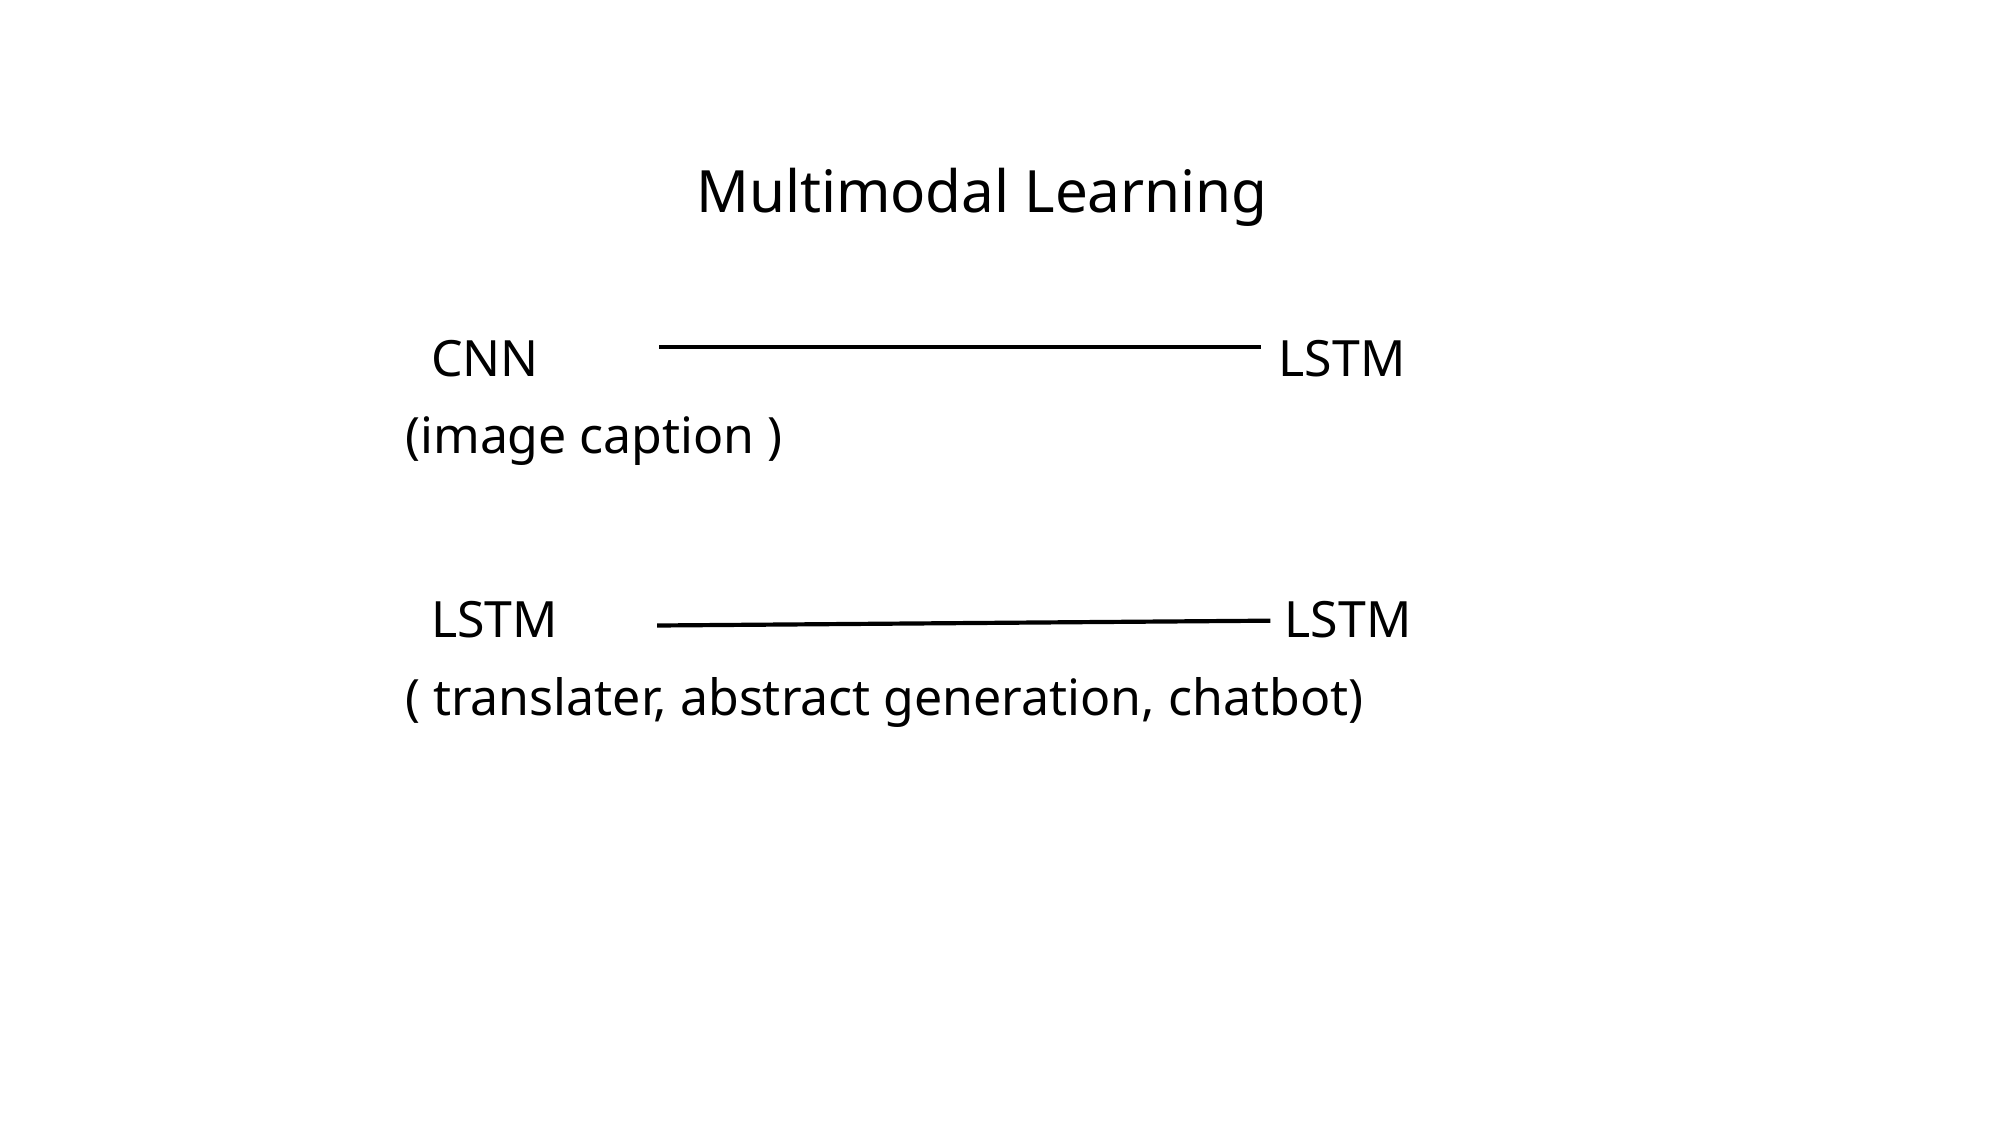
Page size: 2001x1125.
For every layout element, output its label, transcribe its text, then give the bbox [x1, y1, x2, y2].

text_box LSTM LSTM ( translater, abstract generation, chatbot) [390, 562, 1785, 768]
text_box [657, 620, 1271, 626]
text_box Multimodal Learning [404, 126, 1559, 236]
text_box CNN LSTM (image caption ) [390, 300, 1785, 473]
